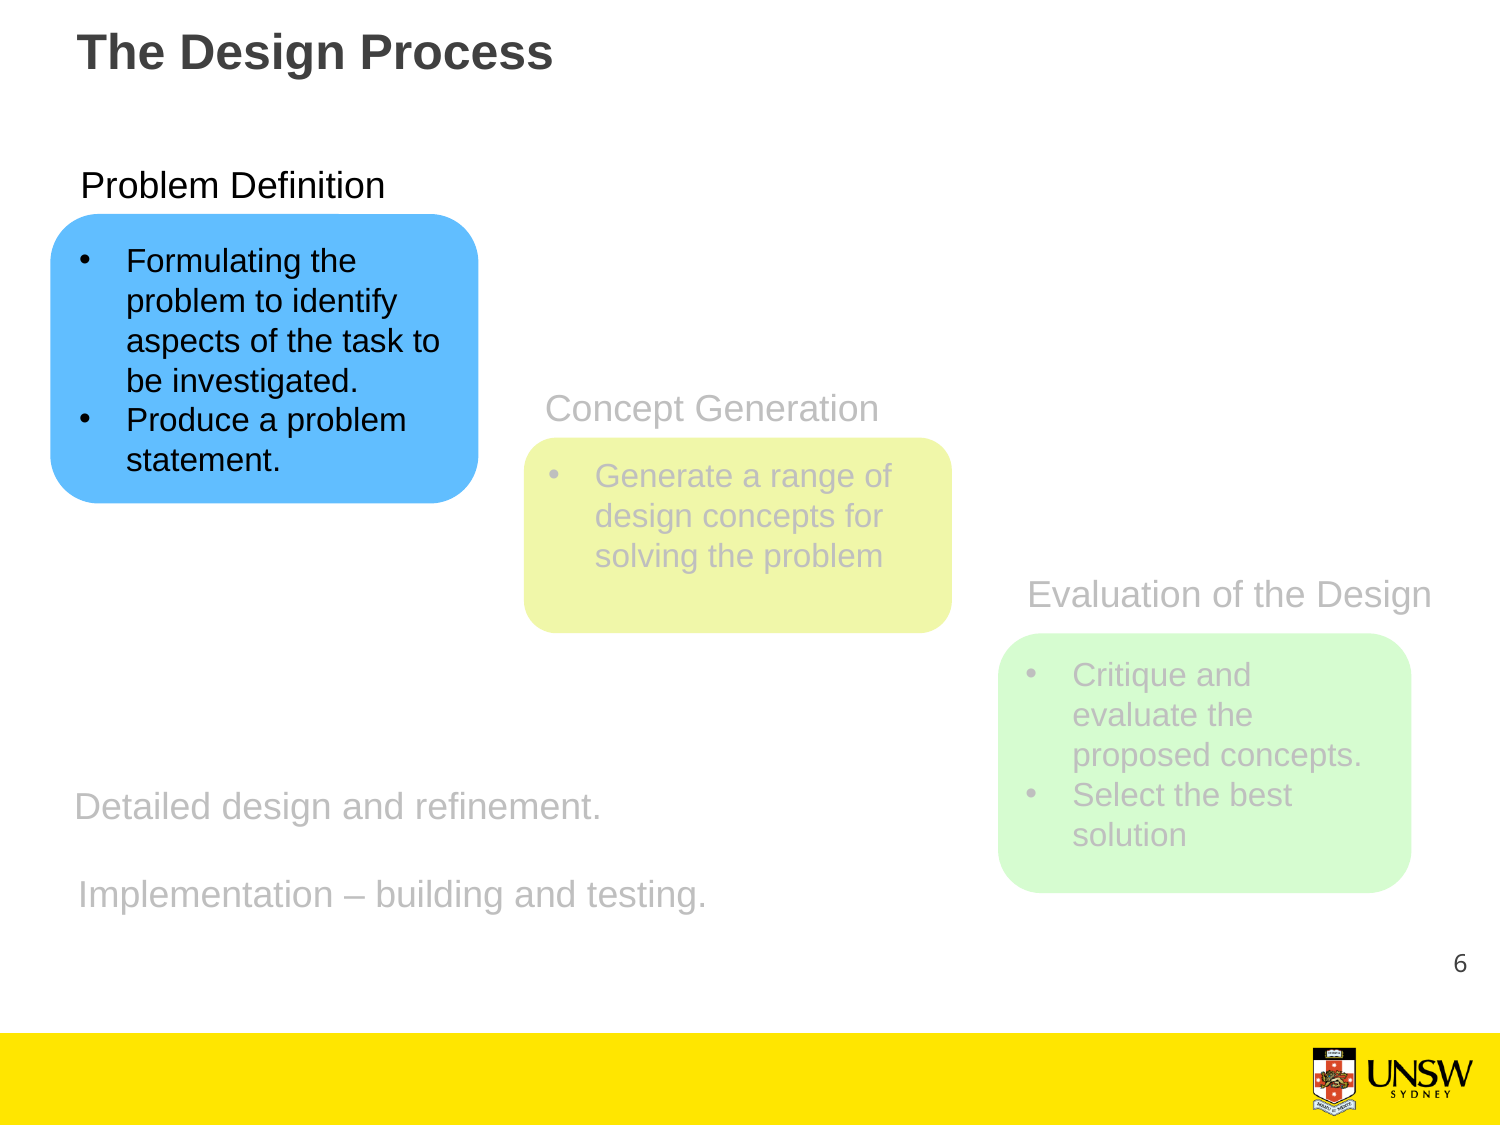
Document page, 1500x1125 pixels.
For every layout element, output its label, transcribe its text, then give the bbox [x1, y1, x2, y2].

text_box Implementation – building and testing. [63, 862, 723, 923]
text_box Critique and evaluate the proposed concepts. Select the best solution [995, 631, 1414, 896]
text_box Problem Definition [65, 153, 401, 214]
text_box Generate a range of design concepts for solving the problem [521, 435, 955, 636]
text_box Detailed design and refinement. [59, 775, 618, 835]
text_box Concept Generation [530, 376, 895, 437]
picture [0, 0, 1500, 1125]
title The Design Process [76, 19, 1427, 114]
text_box Formulating the problem to identify aspects of the task to be investigated. Produce a problem statement. [48, 211, 481, 506]
text_box Evaluation of the Design [1012, 562, 1448, 623]
